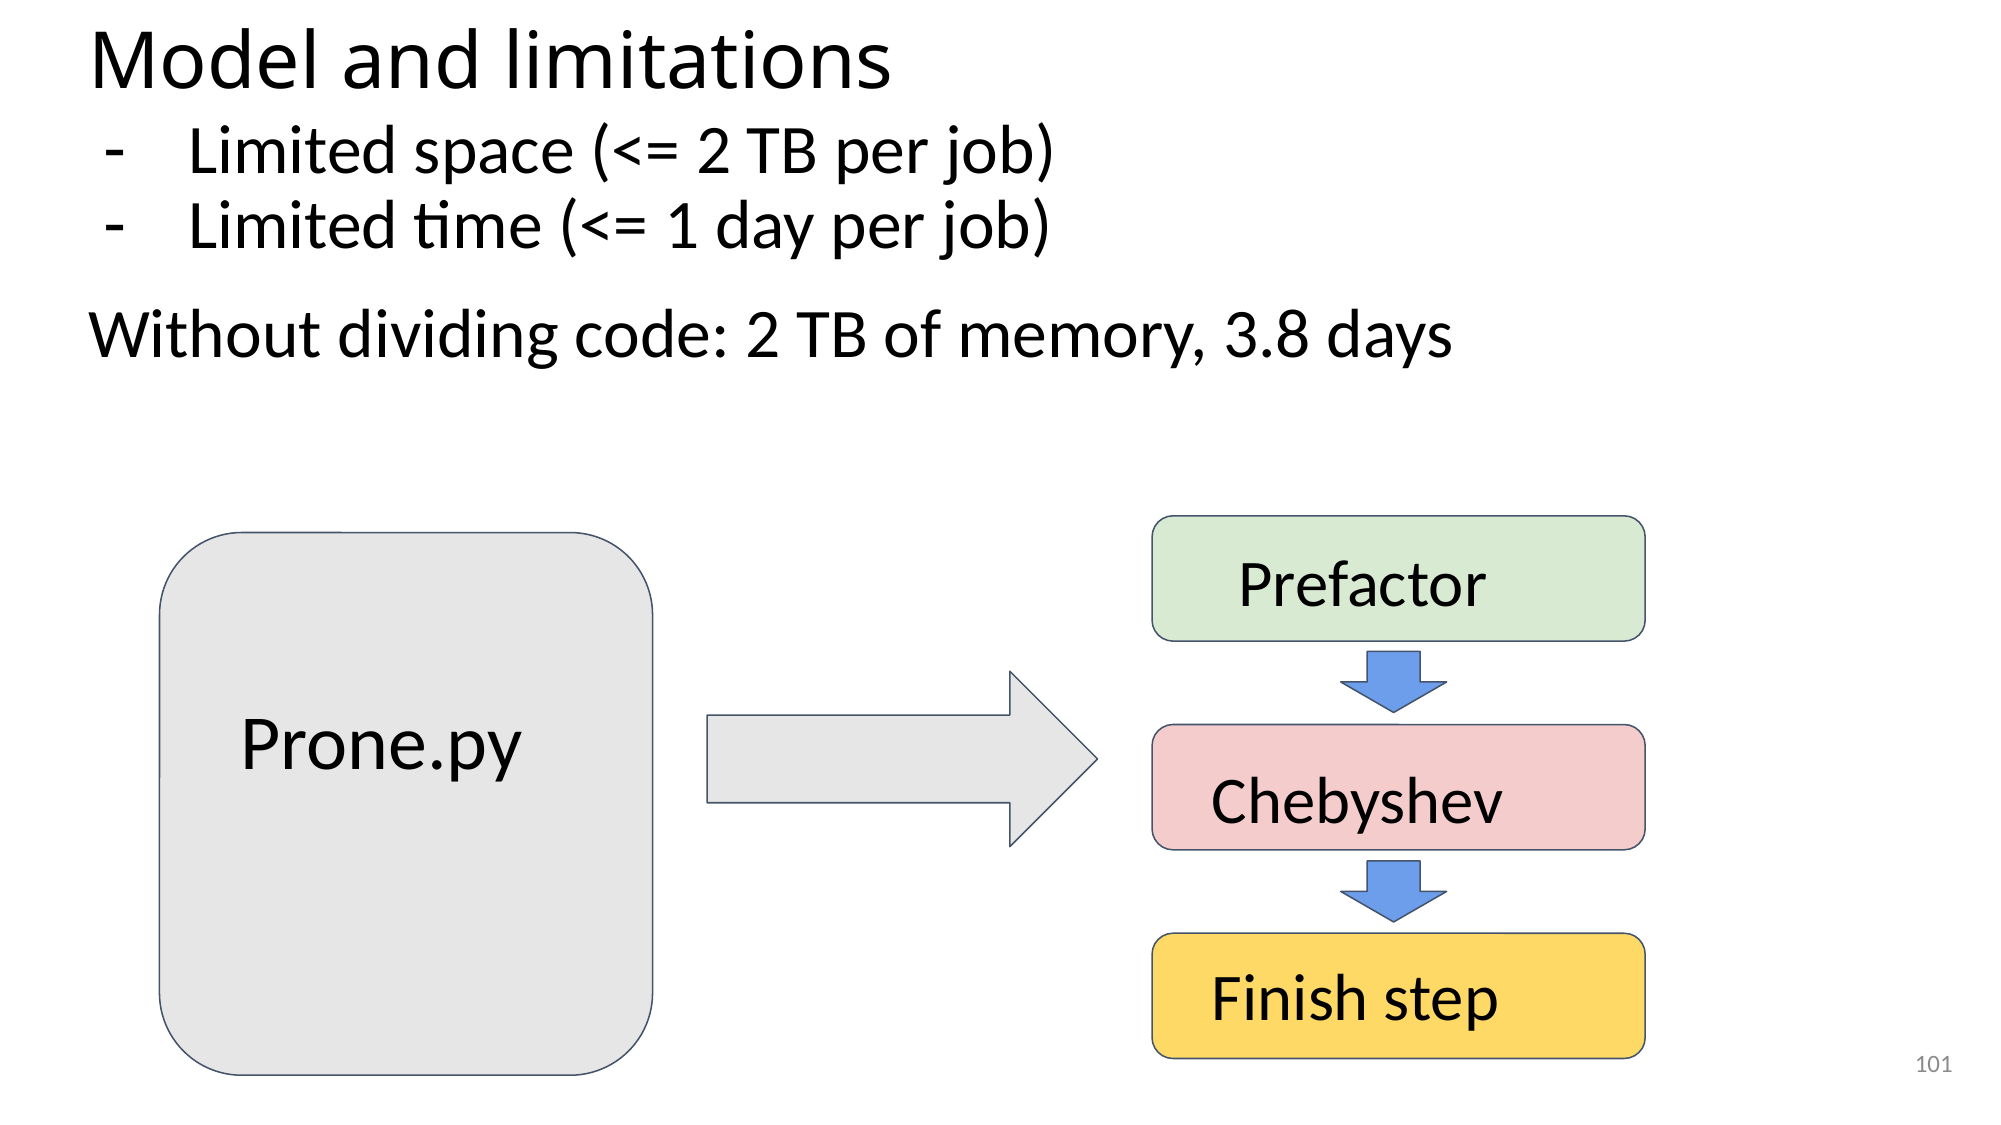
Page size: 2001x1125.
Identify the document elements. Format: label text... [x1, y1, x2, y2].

text_box [159, 532, 653, 1076]
text_box [1340, 651, 1447, 713]
list Limited space (<= 2 TB per job) Limited time (<= 1 day per job) Without dividing code: 2 TB of memory, 3.8 days [68, 93, 1932, 488]
text_box Prefactor [1218, 519, 1632, 620]
text_box Chebyshev [1191, 736, 1606, 837]
text_box [1152, 724, 1646, 850]
text_box Prone.py [220, 671, 592, 904]
text_box [1152, 515, 1646, 642]
slide_number 101 [1853, 1019, 1974, 1106]
text_box [1152, 933, 1646, 1059]
text_box [1340, 860, 1447, 922]
text_box [592, 765, 708, 892]
title Model and limitations [68, 0, 1932, 93]
text_box [707, 671, 1098, 847]
text_box Finish step [1191, 933, 1606, 1034]
